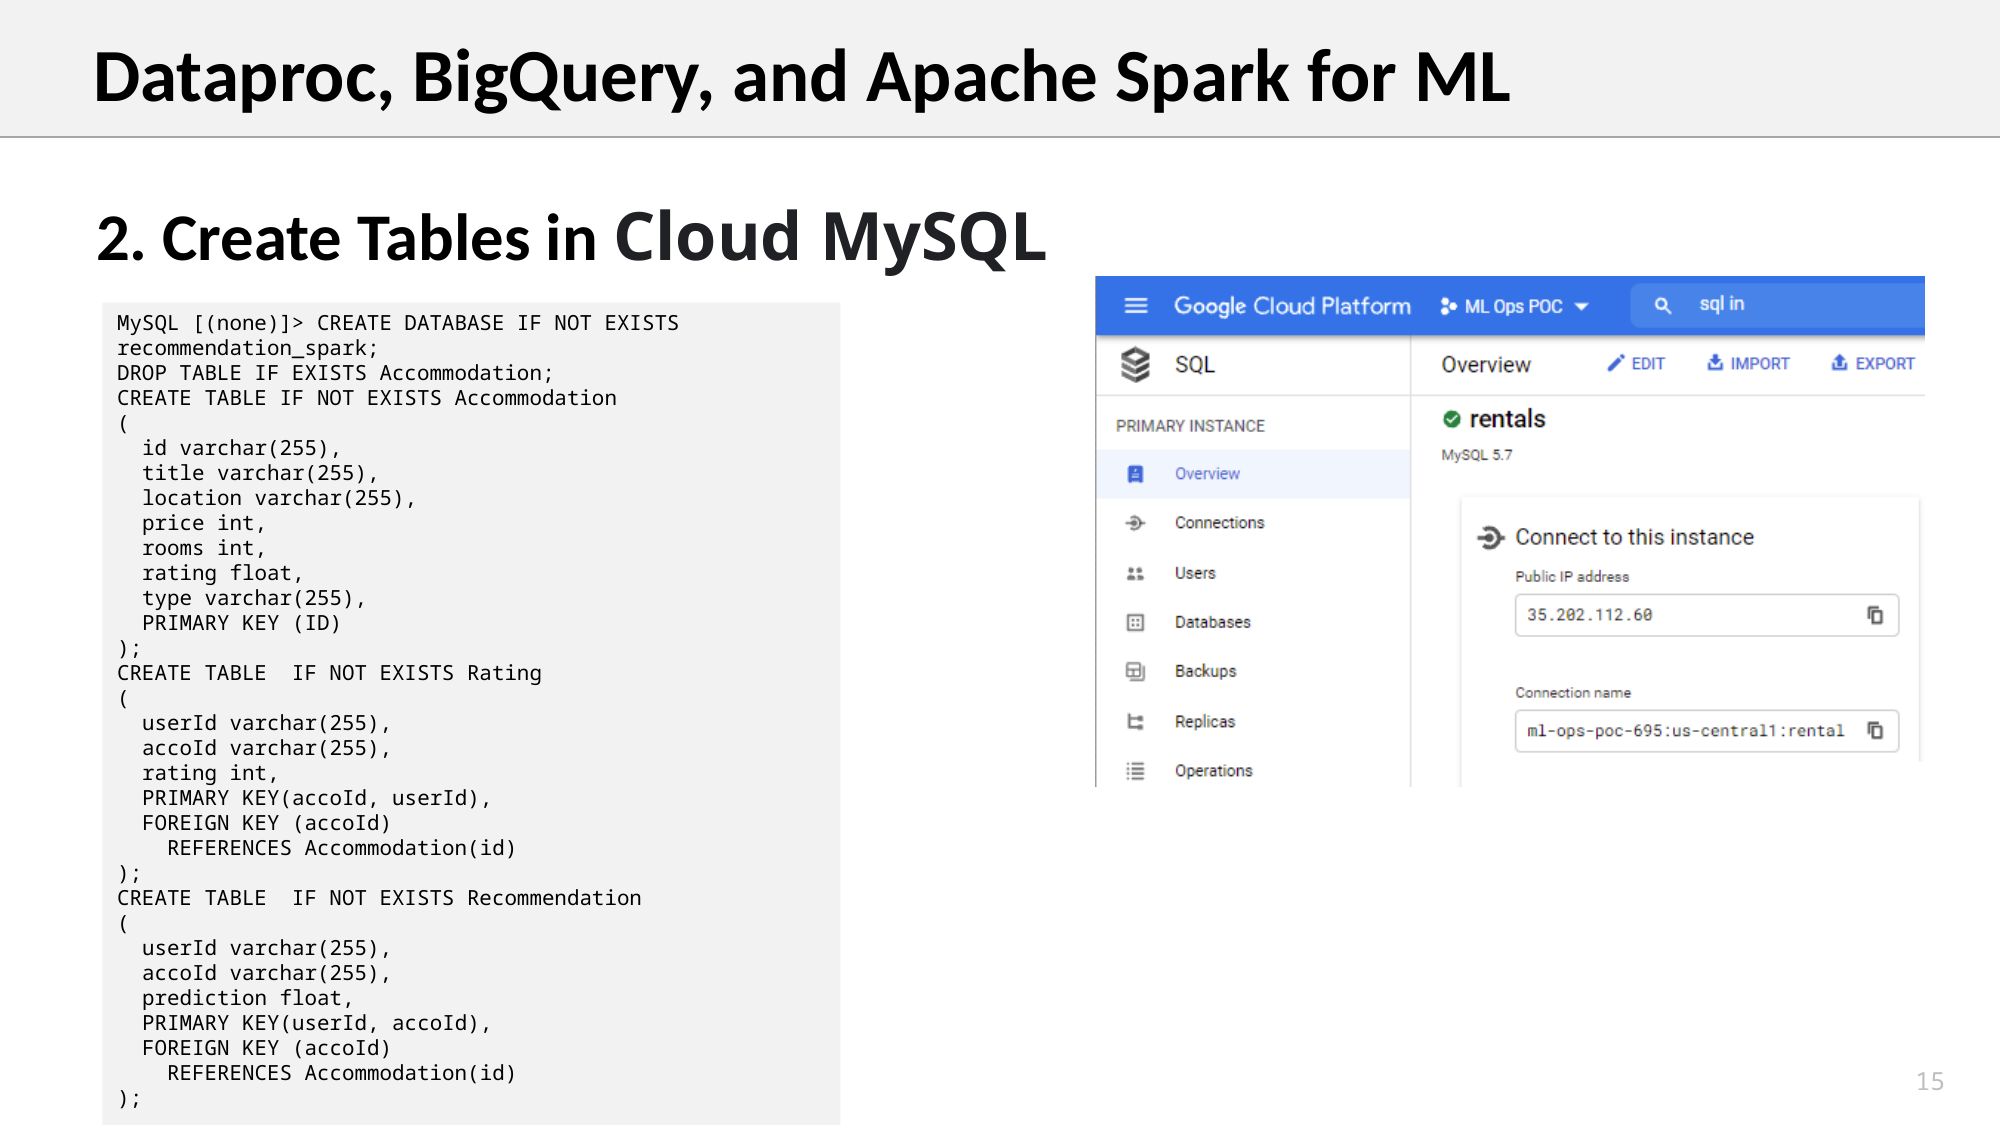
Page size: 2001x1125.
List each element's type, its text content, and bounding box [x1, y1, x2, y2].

text_box Dataproc, BigQuery, and Apache Spark for ML [78, 19, 1863, 124]
text_box 2. Create Tables in Cloud MySQL [81, 186, 1343, 281]
text_box MySQL [(none)]> CREATE DATABASE IF NOT EXISTS recommendation_spark; DROP TABLE IF EXISTS Accommodation; CREATE TABLE IF NOT EXISTS Accommodation ( id varchar(255), title varchar(255), location varchar(255), price int, rooms int, rating float, type varchar(255), PRIMARY KEY (ID) ); CREATE TABLE IF NOT EXISTS Rating ( userId varchar(255), accoId varchar(255), rating int, PRIMARY KEY(accoId, userId), FOREIGN KEY (accoId) REFERENCES Accommodation(id) ); CREATE TABLE IF NOT EXISTS Recommendation ( userId varchar(255), accoId varchar(255), prediction float, PRIMARY KEY(userId, accoId), FOREIGN KEY (accoId) REFERENCES Accommodation(id) ); [100, 301, 843, 1125]
picture [1095, 276, 1926, 787]
